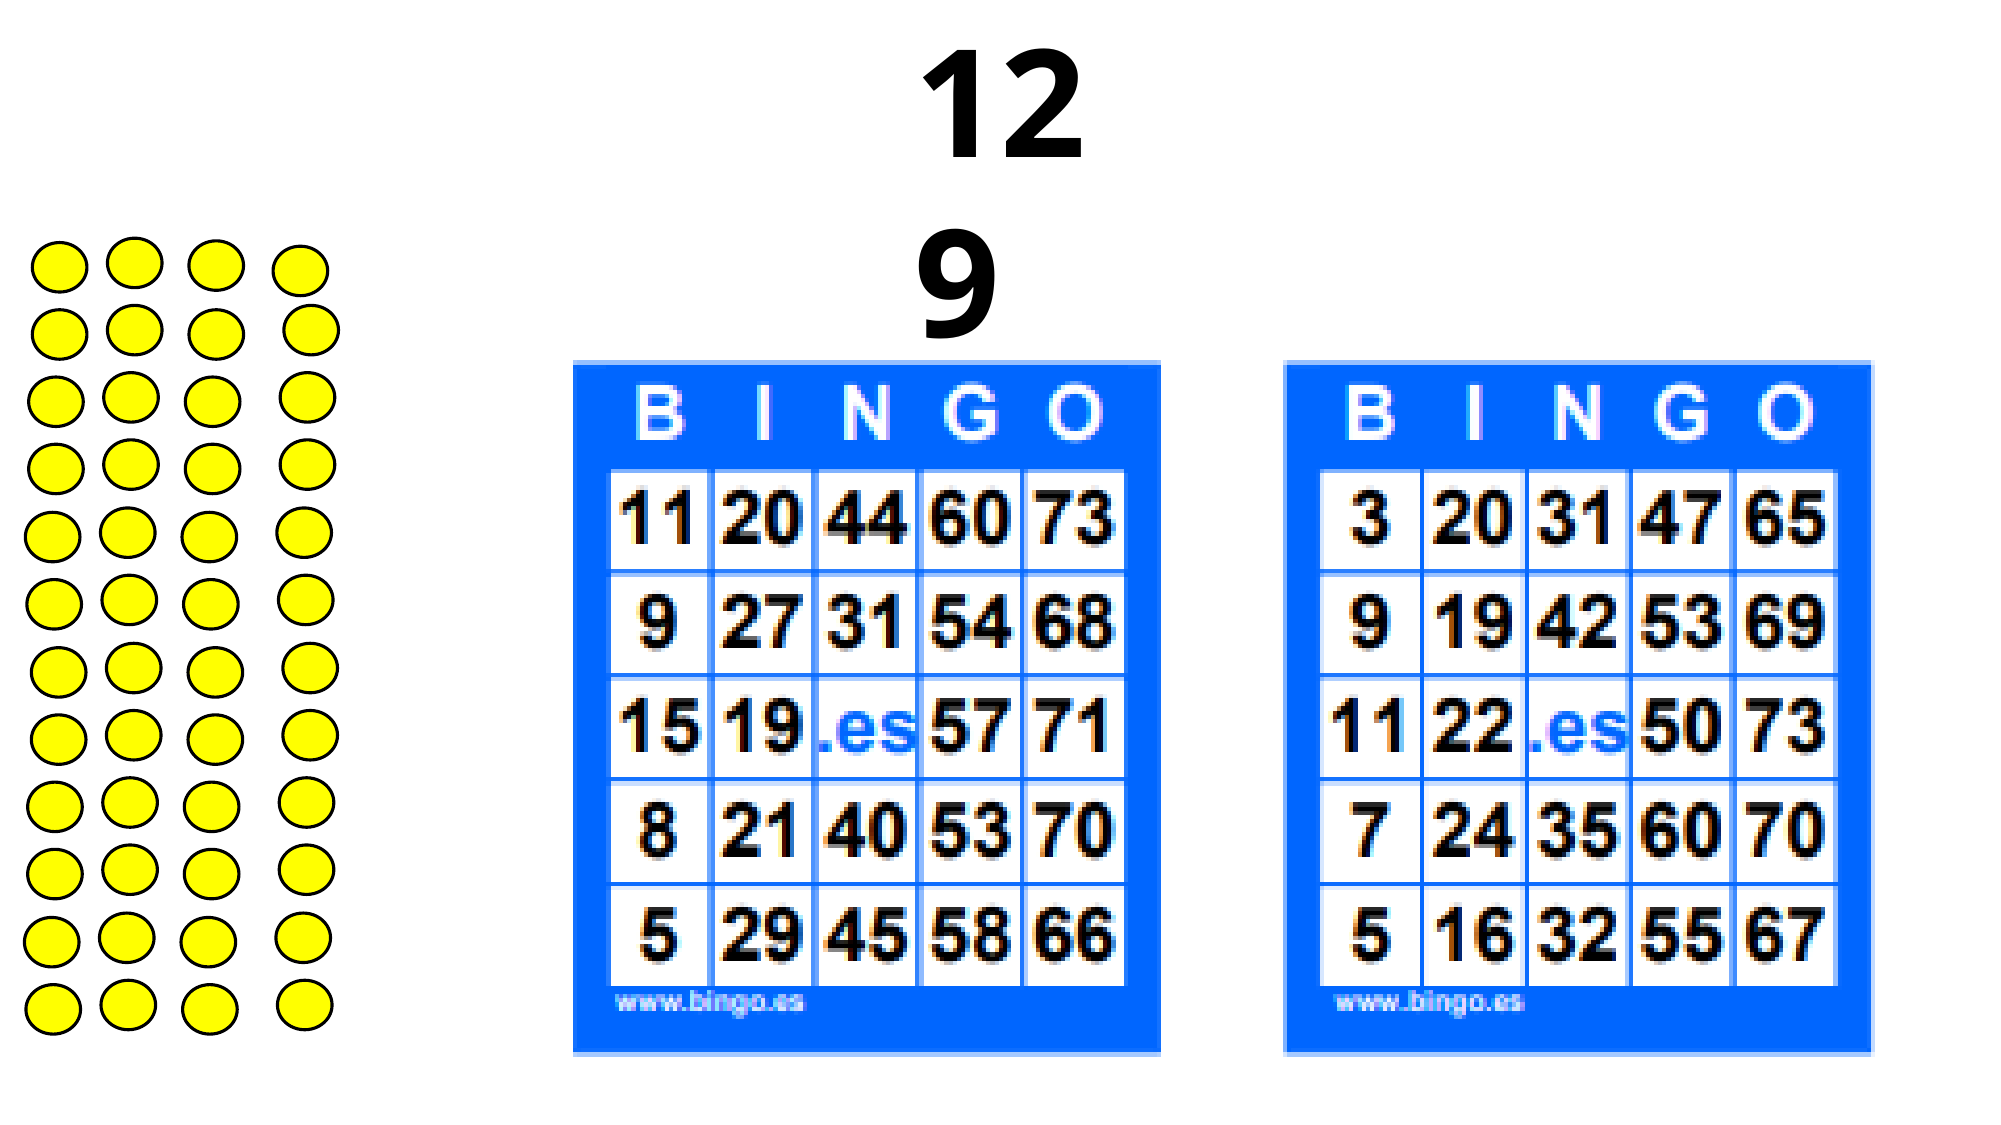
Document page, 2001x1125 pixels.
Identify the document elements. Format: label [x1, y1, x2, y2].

text_box [105, 709, 163, 762]
text_box [31, 241, 88, 294]
text_box [25, 578, 83, 631]
text_box [276, 979, 334, 1031]
text_box [281, 642, 339, 694]
text_box [24, 511, 81, 563]
text_box [184, 443, 241, 495]
text_box [180, 511, 238, 563]
text_box [106, 304, 164, 356]
text_box [274, 912, 332, 964]
text_box [282, 304, 340, 356]
text_box [30, 646, 88, 699]
text_box [27, 375, 85, 428]
text_box [99, 506, 157, 559]
text_box [102, 438, 160, 491]
text_box [186, 646, 244, 699]
text_box [27, 443, 85, 495]
text_box [900, 0, 1186, 351]
text_box [186, 713, 244, 766]
text_box [23, 916, 81, 968]
text_box [277, 574, 335, 626]
text_box [272, 245, 329, 297]
text_box [183, 848, 240, 900]
text_box [182, 578, 240, 631]
text_box [105, 642, 163, 694]
text_box [187, 308, 245, 361]
text_box [101, 843, 159, 896]
text_box [24, 983, 82, 1036]
text_box [187, 239, 245, 292]
text_box [183, 781, 240, 833]
text_box [181, 983, 239, 1036]
text_box [281, 709, 339, 762]
text_box [98, 912, 156, 964]
text_box [184, 375, 241, 428]
text_box [275, 506, 333, 559]
text_box [99, 979, 157, 1031]
text_box [26, 848, 84, 900]
text_box [279, 371, 336, 424]
text_box [101, 776, 159, 829]
text_box [106, 237, 164, 289]
text_box [100, 574, 158, 626]
picture [561, 351, 1884, 1078]
text_box [278, 843, 335, 896]
text_box [279, 438, 336, 491]
text_box [26, 781, 84, 833]
text_box [31, 308, 88, 361]
text_box [102, 371, 160, 424]
text_box [179, 916, 237, 968]
text_box [278, 776, 335, 829]
text_box [30, 713, 88, 766]
